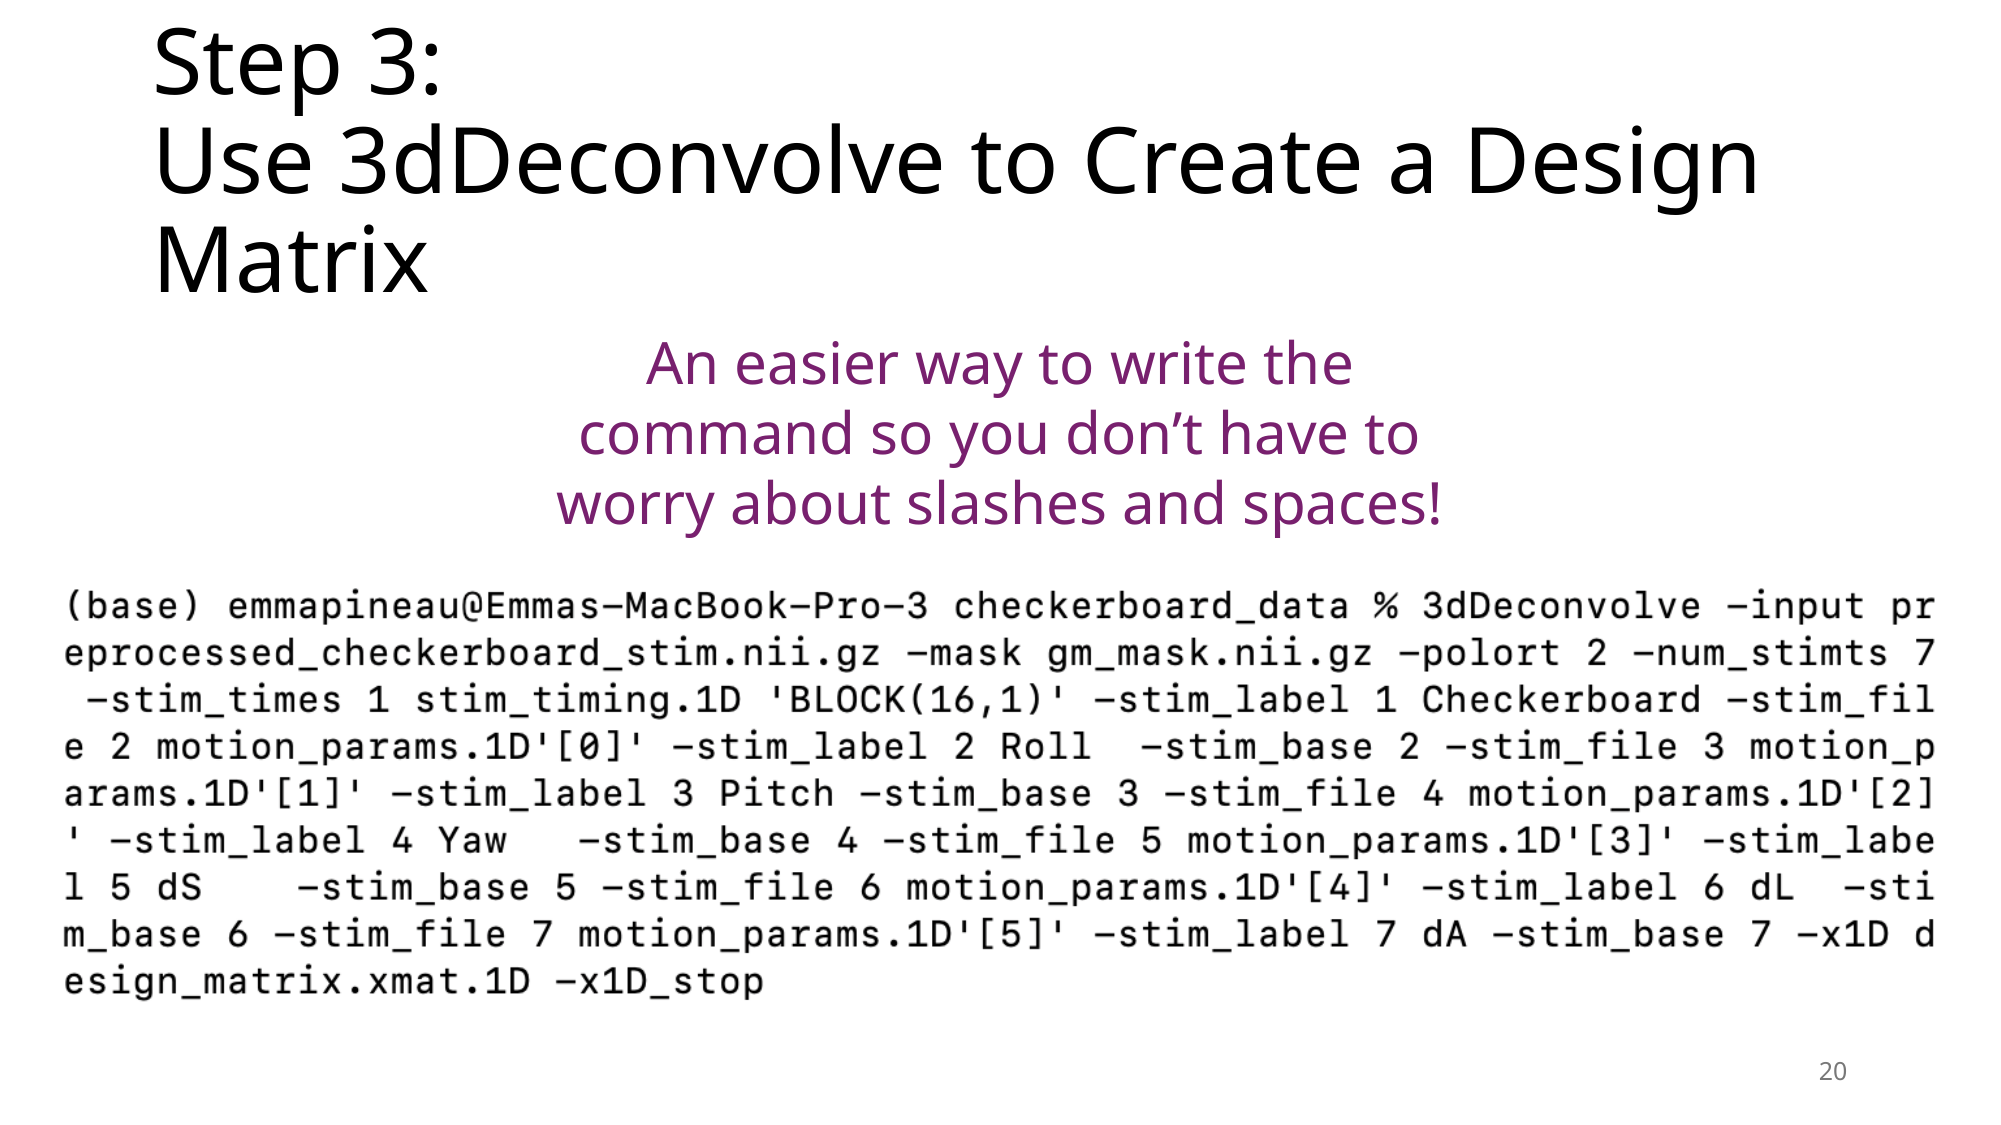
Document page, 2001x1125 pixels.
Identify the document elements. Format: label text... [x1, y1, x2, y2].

list [137, 277, 1863, 587]
title Step 3: Use 3dDeconvolve to Create a Design Matrix [137, 55, 1863, 273]
text_box An easier way to write the command so you don’t have to worry about slashes and spaces! [538, 318, 1462, 544]
slide_number 20 [1412, 1042, 1863, 1103]
picture [54, 587, 1946, 1018]
